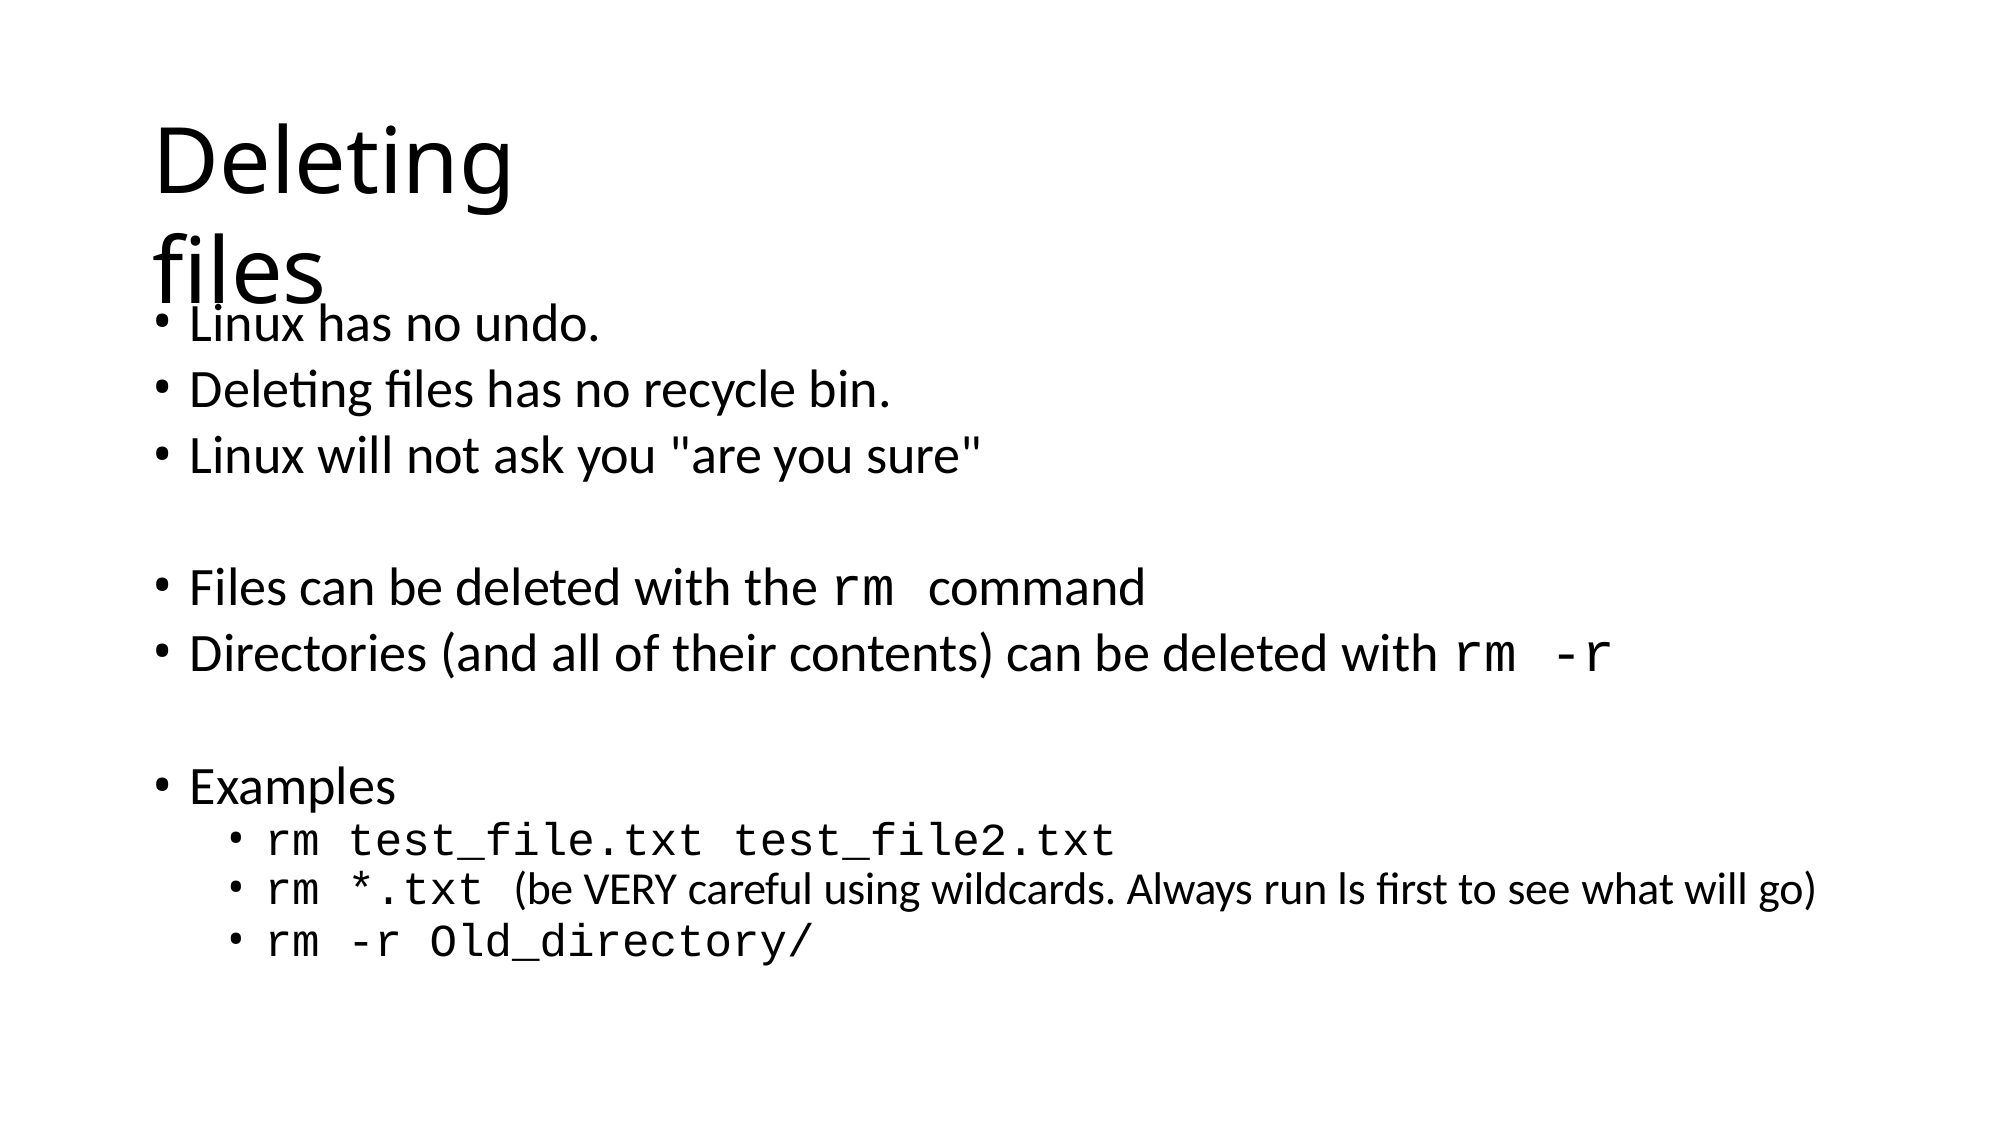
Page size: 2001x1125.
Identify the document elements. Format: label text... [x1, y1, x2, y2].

text_box Linux has no undo. Deleting files has no recycle bin. Linux will not ask you "are you sure" Files can be deleted with the rm command Directories (and all of their contents) can be deleted with rm -r Examples rm test_file.txt test_file2.txt rm *.txt (be VERY careful using wildcards. Always run ls first to see what will go) rm -r Old_directory/ [150, 284, 1832, 966]
title Deleting files [150, 100, 633, 284]
